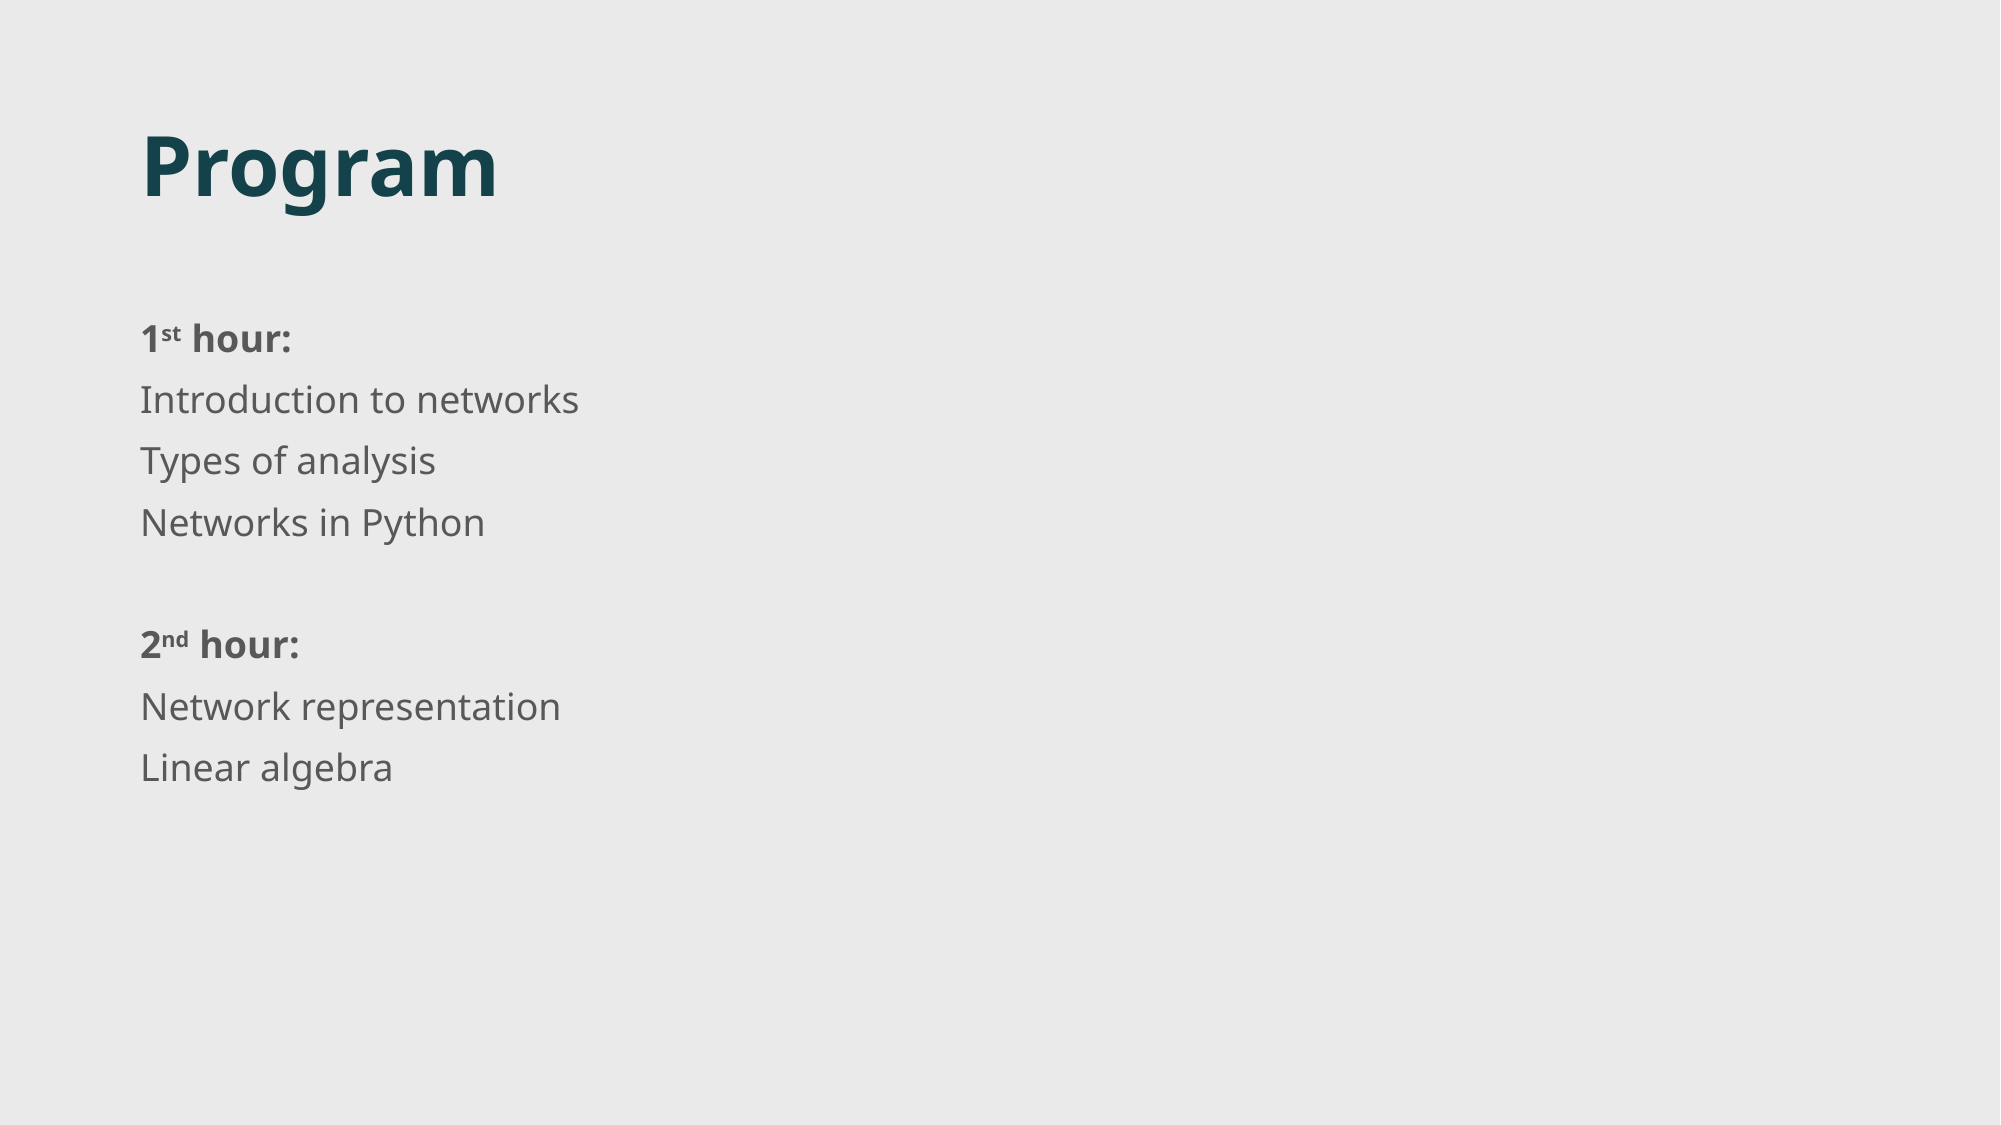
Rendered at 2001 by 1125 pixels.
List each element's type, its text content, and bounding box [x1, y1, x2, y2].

title Program [125, 117, 1000, 313]
list 1st hour: Introduction to networks Types of analysis Networks in Python 2nd hour: Network representation Linear algebra [125, 313, 736, 915]
